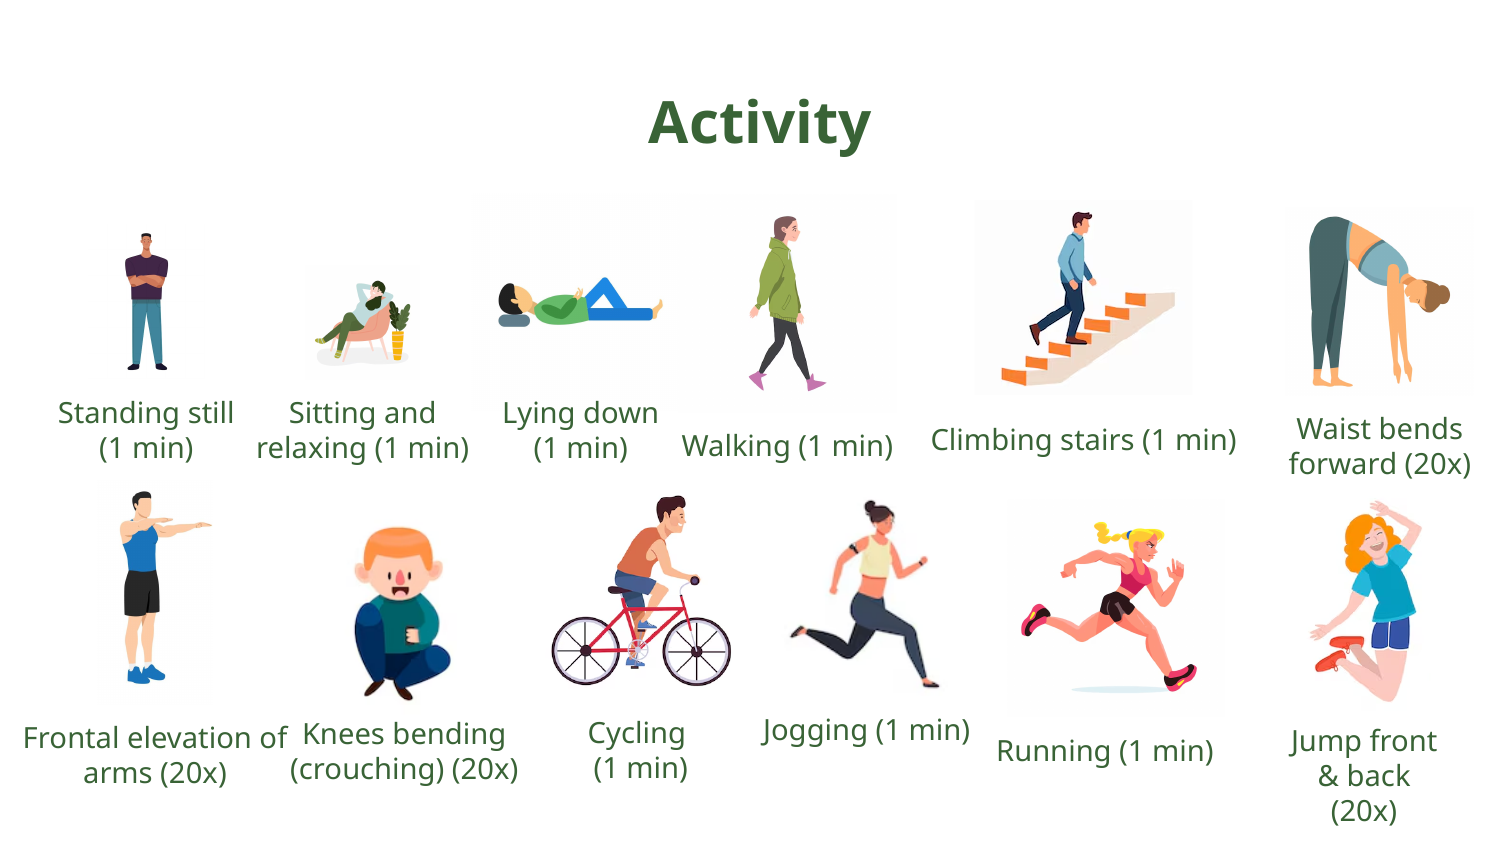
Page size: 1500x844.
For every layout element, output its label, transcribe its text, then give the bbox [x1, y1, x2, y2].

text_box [1239, 207, 1500, 497]
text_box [725, 481, 1008, 762]
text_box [500, 481, 782, 801]
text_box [37, 223, 256, 478]
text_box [541, 194, 1034, 479]
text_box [0, 479, 312, 806]
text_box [905, 200, 1262, 473]
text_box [240, 265, 466, 481]
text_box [259, 500, 494, 802]
text_box Jump front & back (20x) [1269, 707, 1459, 843]
picture [1297, 483, 1431, 713]
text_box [970, 498, 1240, 783]
title Activity [51, 73, 1449, 168]
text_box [471, 192, 690, 481]
